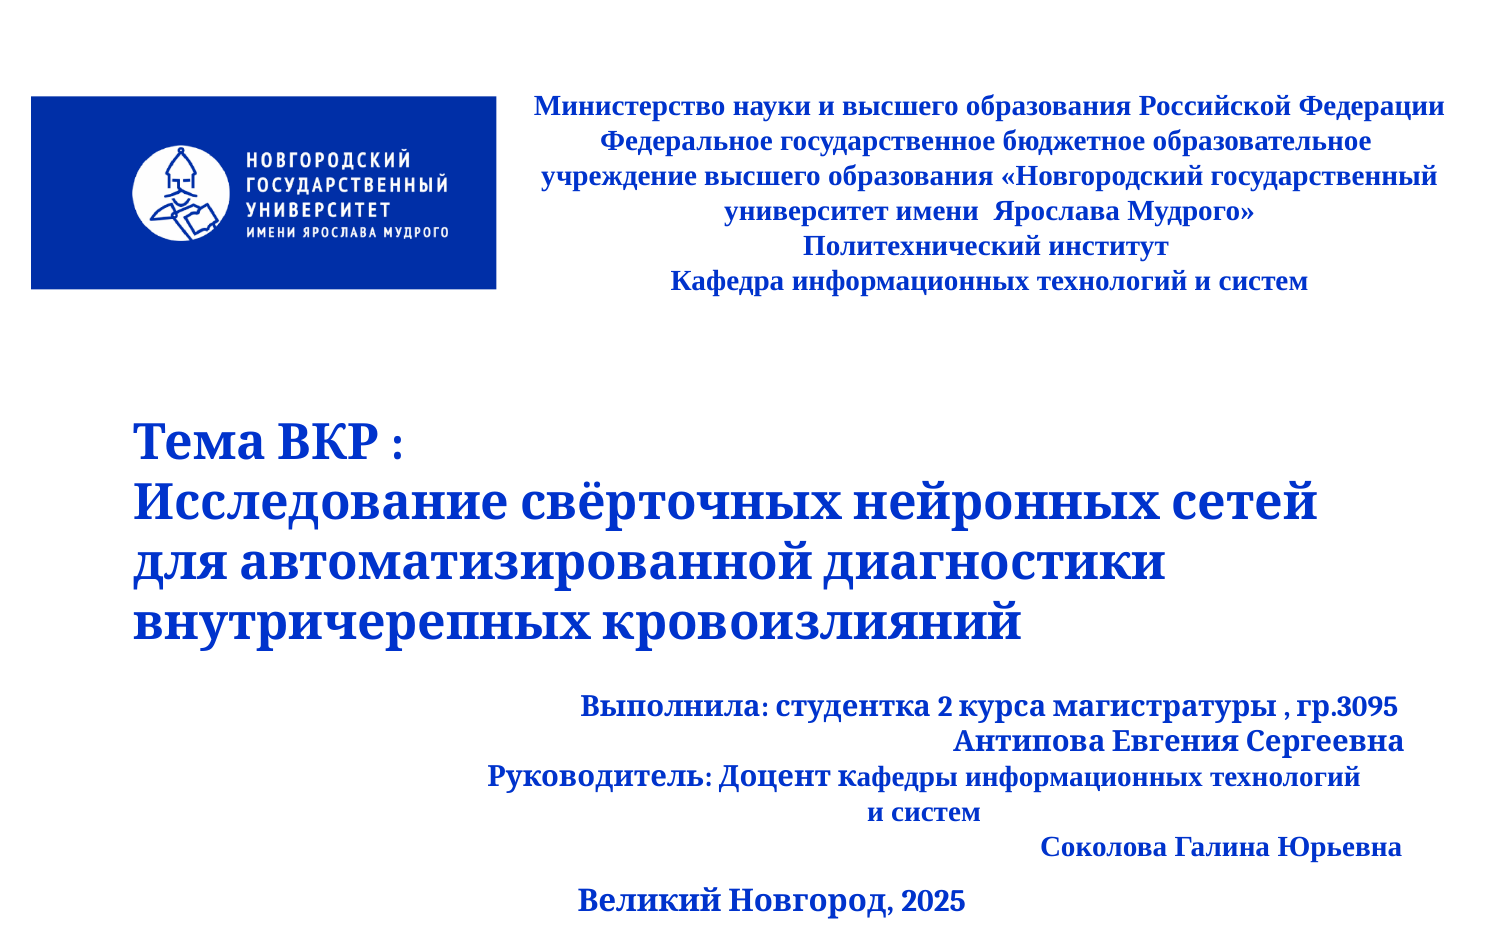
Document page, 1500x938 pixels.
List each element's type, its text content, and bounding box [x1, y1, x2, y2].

text_box Выполнила: студентка 2 курса магистратуры , гр.3095 Антипова Евгения Сергеевна Руководитель: Доцент кафедры информационных технологий и систем Соколова Галина Юрьевна [421, 679, 1427, 842]
text_box Великий Новгород, 2025 [377, 871, 979, 921]
text_box Тема ВКР : Исследование свёрточных нейронных сетей для автоматизированной диагностики внутричерепных кровоизлияний [118, 402, 1427, 557]
text_box [282, 557, 1221, 601]
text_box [31, 96, 497, 290]
text_box Министерство науки и высшего образования Российской Федерации Федеральное государственное бюджетное образовательное учреждение высшего образования «Новгородский государственный университет имени Ярослава Мудрого» Политехнический институт Кафедра информационных технологий и систем [496, 79, 1483, 339]
